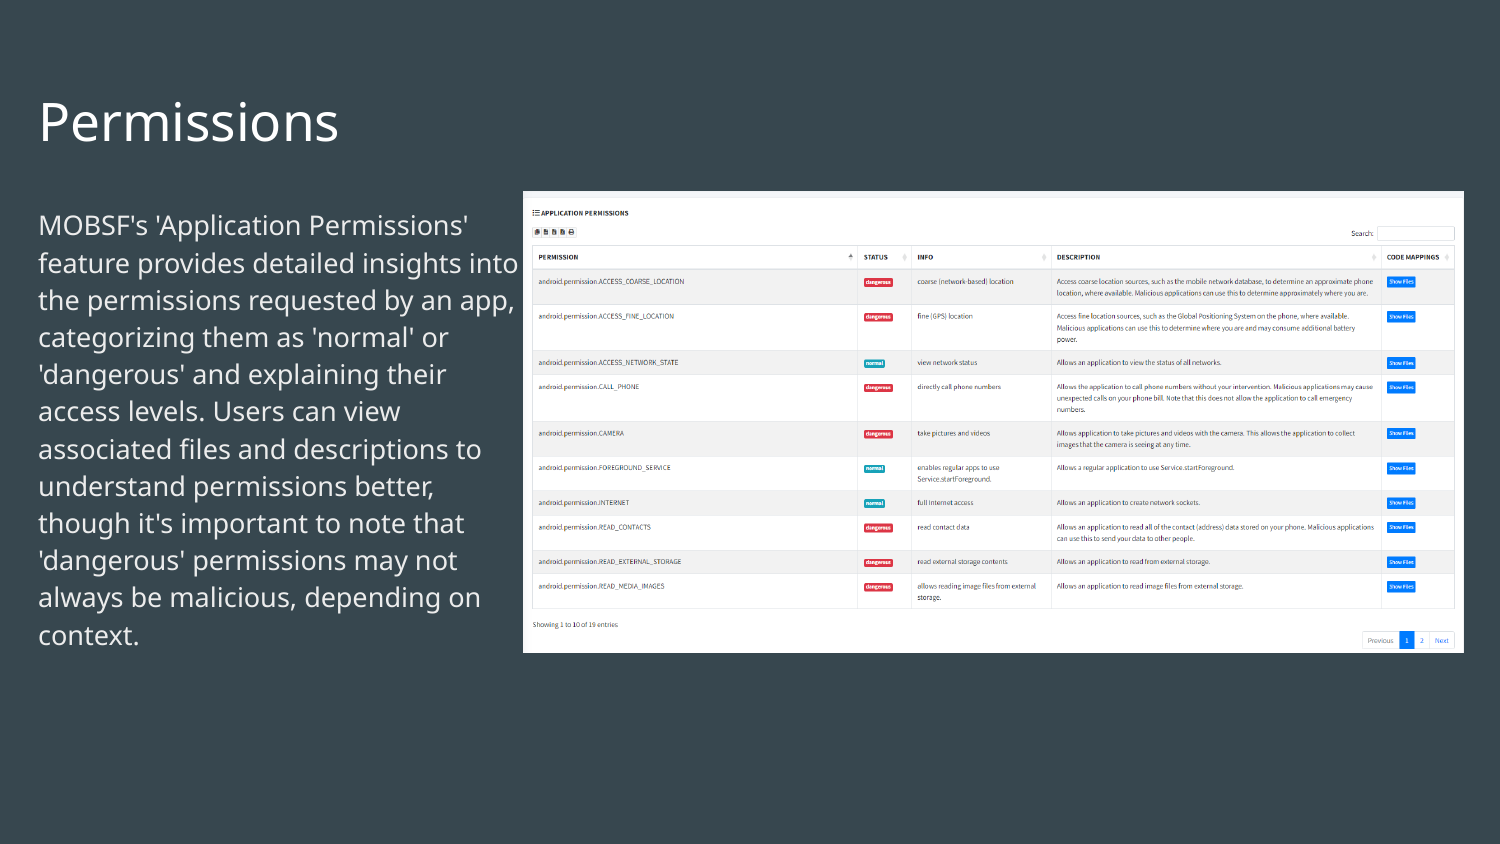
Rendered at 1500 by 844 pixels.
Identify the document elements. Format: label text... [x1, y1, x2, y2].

title Permissions [23, 72, 1421, 167]
picture [523, 190, 1464, 653]
list MOBSF's 'Application Permissions' feature provides detailed insights into the permissions requested by an app, categorizing them as 'normal' or 'dangerous' and explaining their access levels. Users can view associated files and descriptions to understand permissions better, though it's important to note that 'dangerous' permissions may not always be malicious, depending on context. [23, 189, 535, 750]
